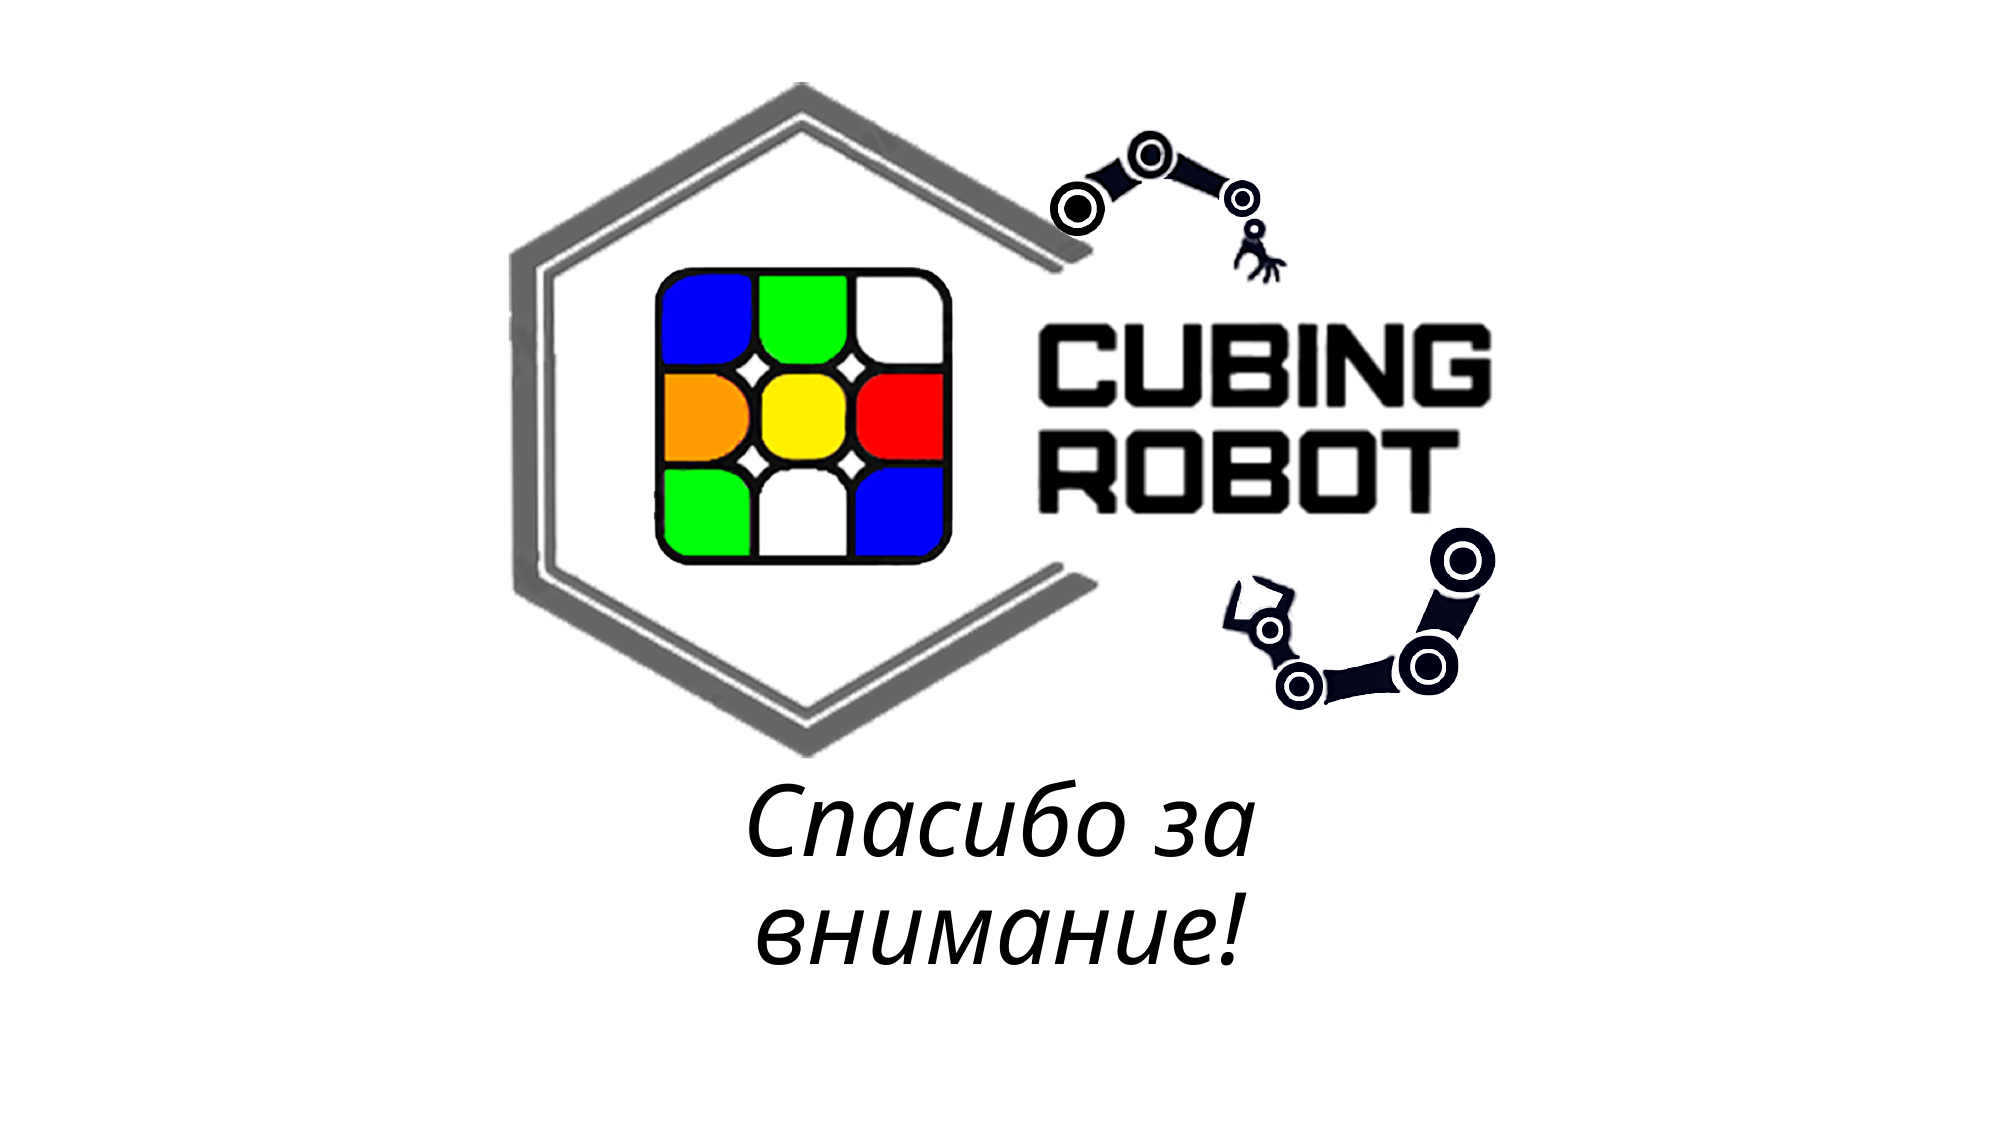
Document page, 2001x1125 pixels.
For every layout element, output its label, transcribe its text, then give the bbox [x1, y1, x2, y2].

picture [453, 59, 1547, 779]
title Спасибо за внимание! [511, 788, 1489, 988]
